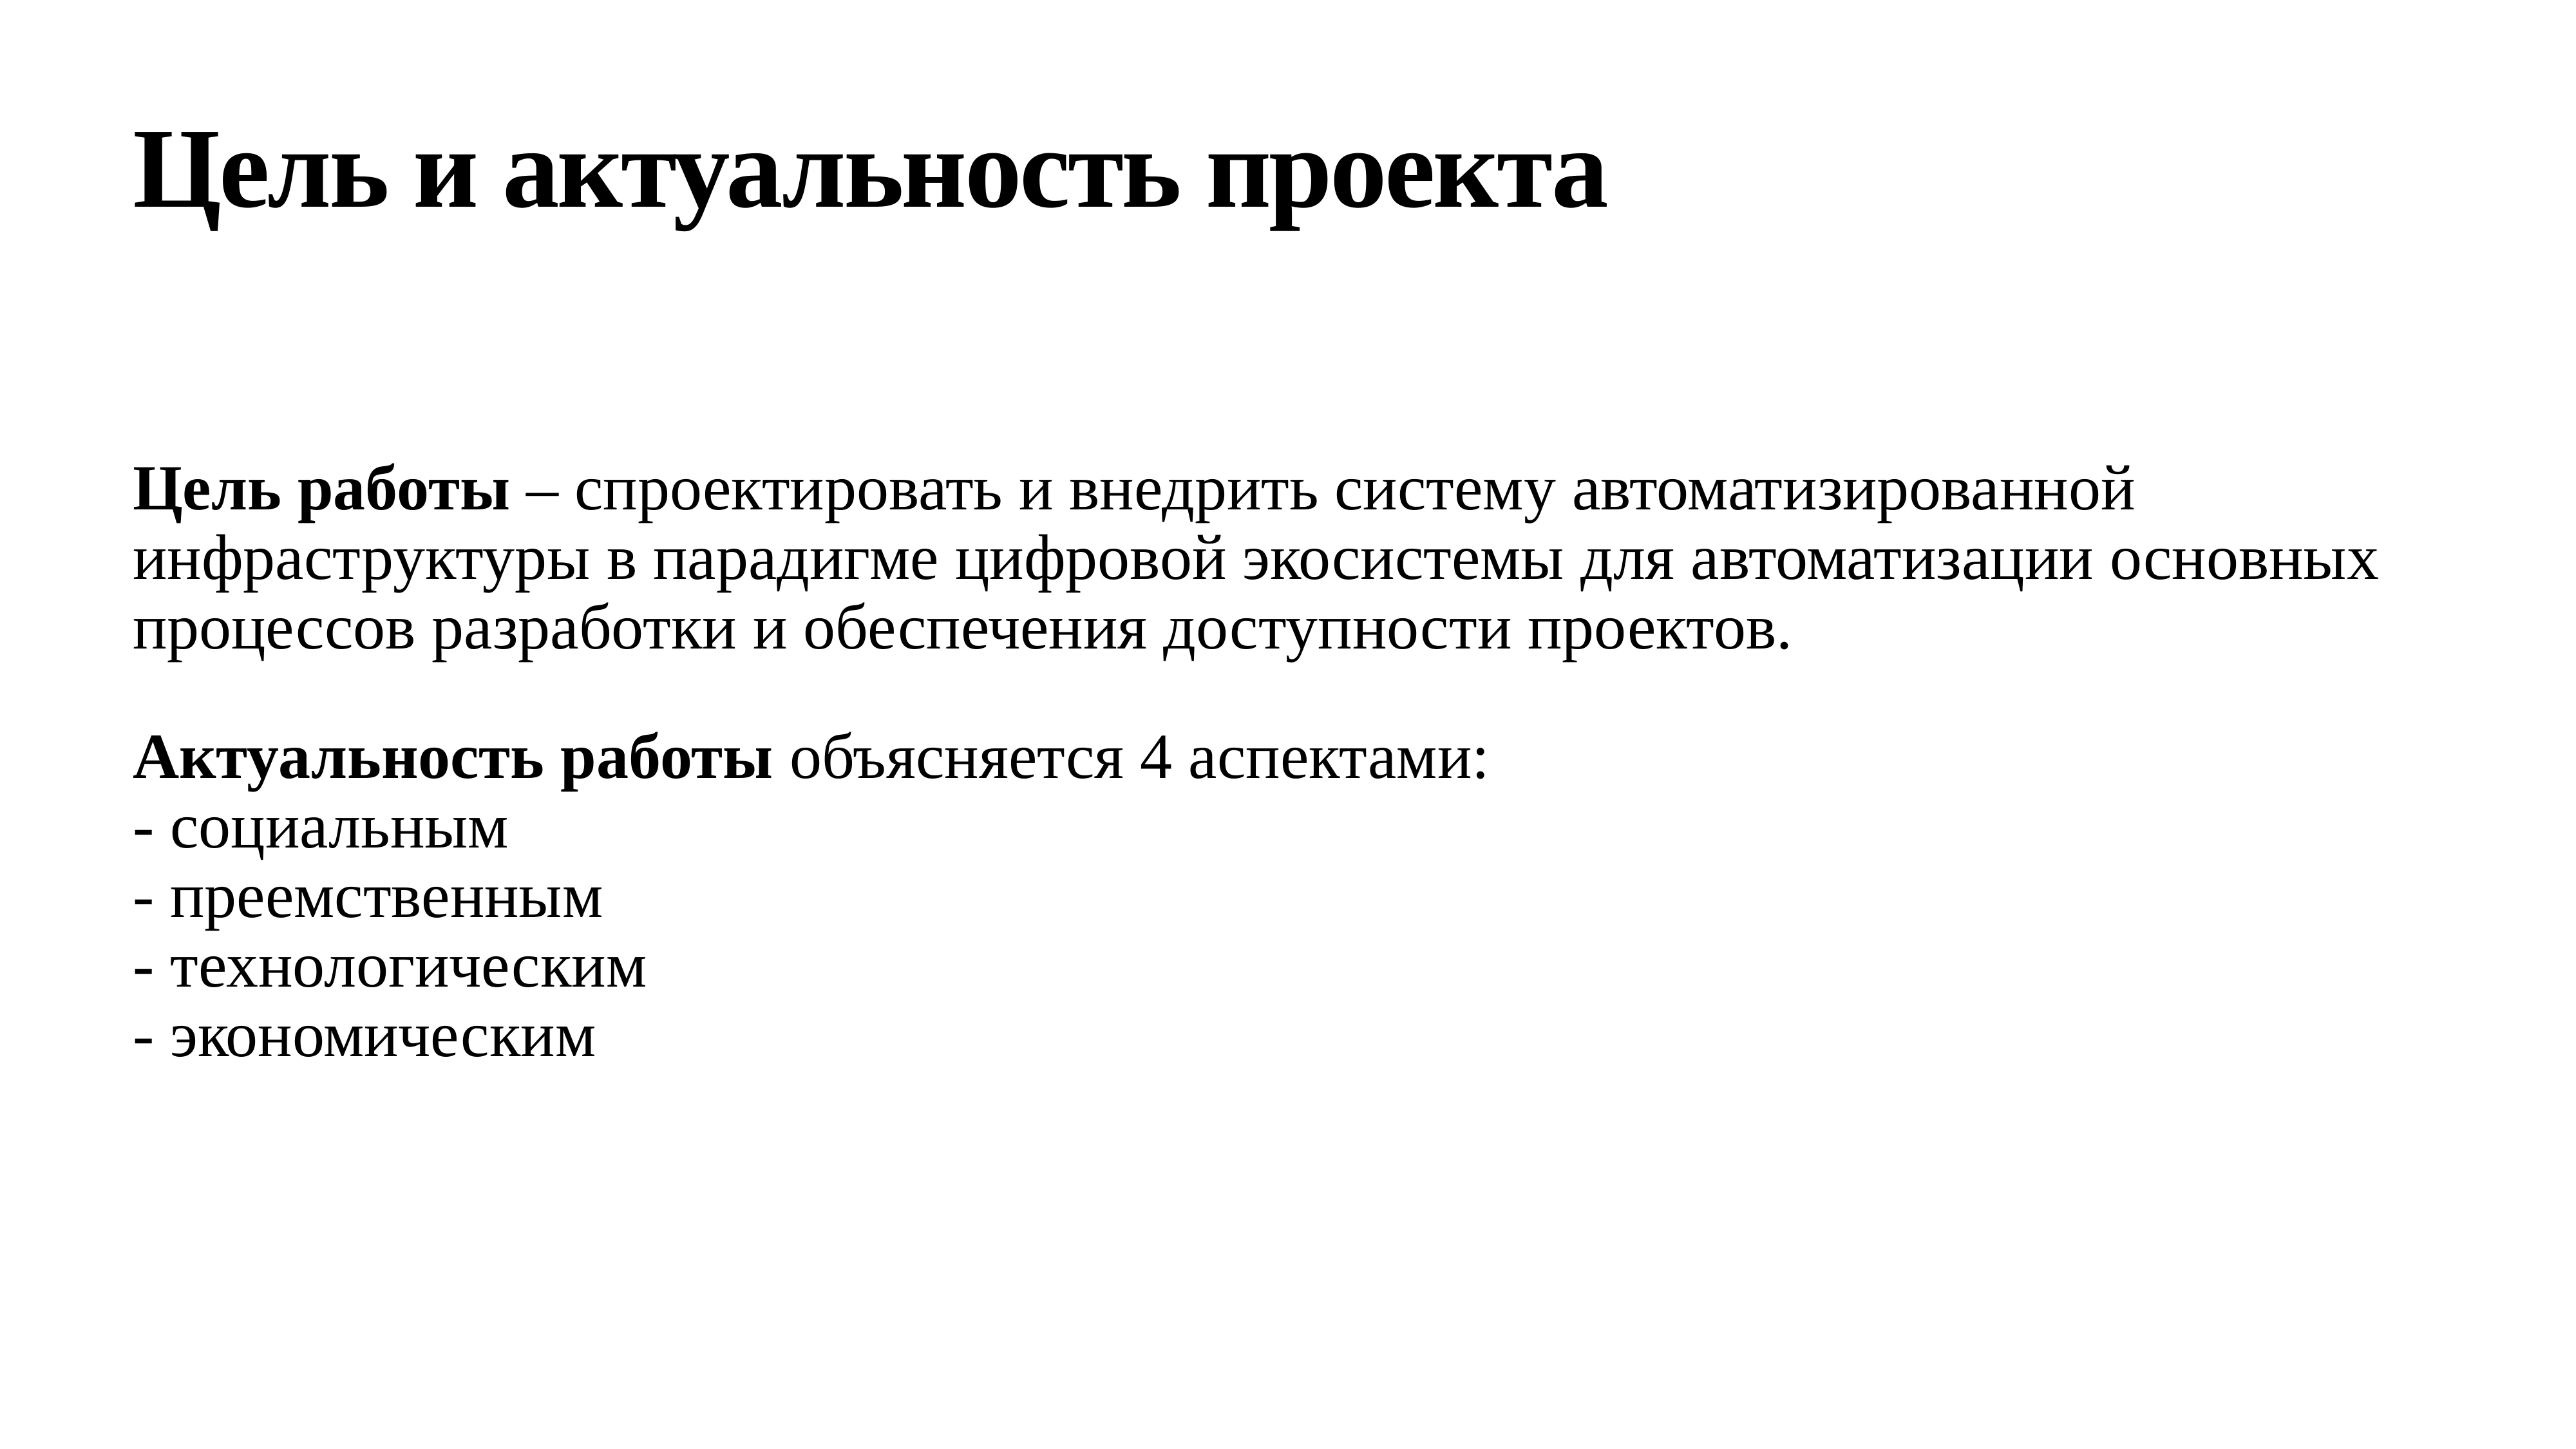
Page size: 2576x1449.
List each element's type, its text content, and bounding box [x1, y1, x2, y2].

list Цель работы – спроектировать и внедрить систему автоматизированной инфраструктуры в парадигме цифровой экосистемы для автоматизации основных процессов разработки и обеспечения доступности проектов. Актуальность работы объясняется 4 аспектами: - социальным - преемственным - технологическим - экономическим [127, 448, 2449, 1321]
title Цель и актуальность проекта [127, 113, 2449, 266]
